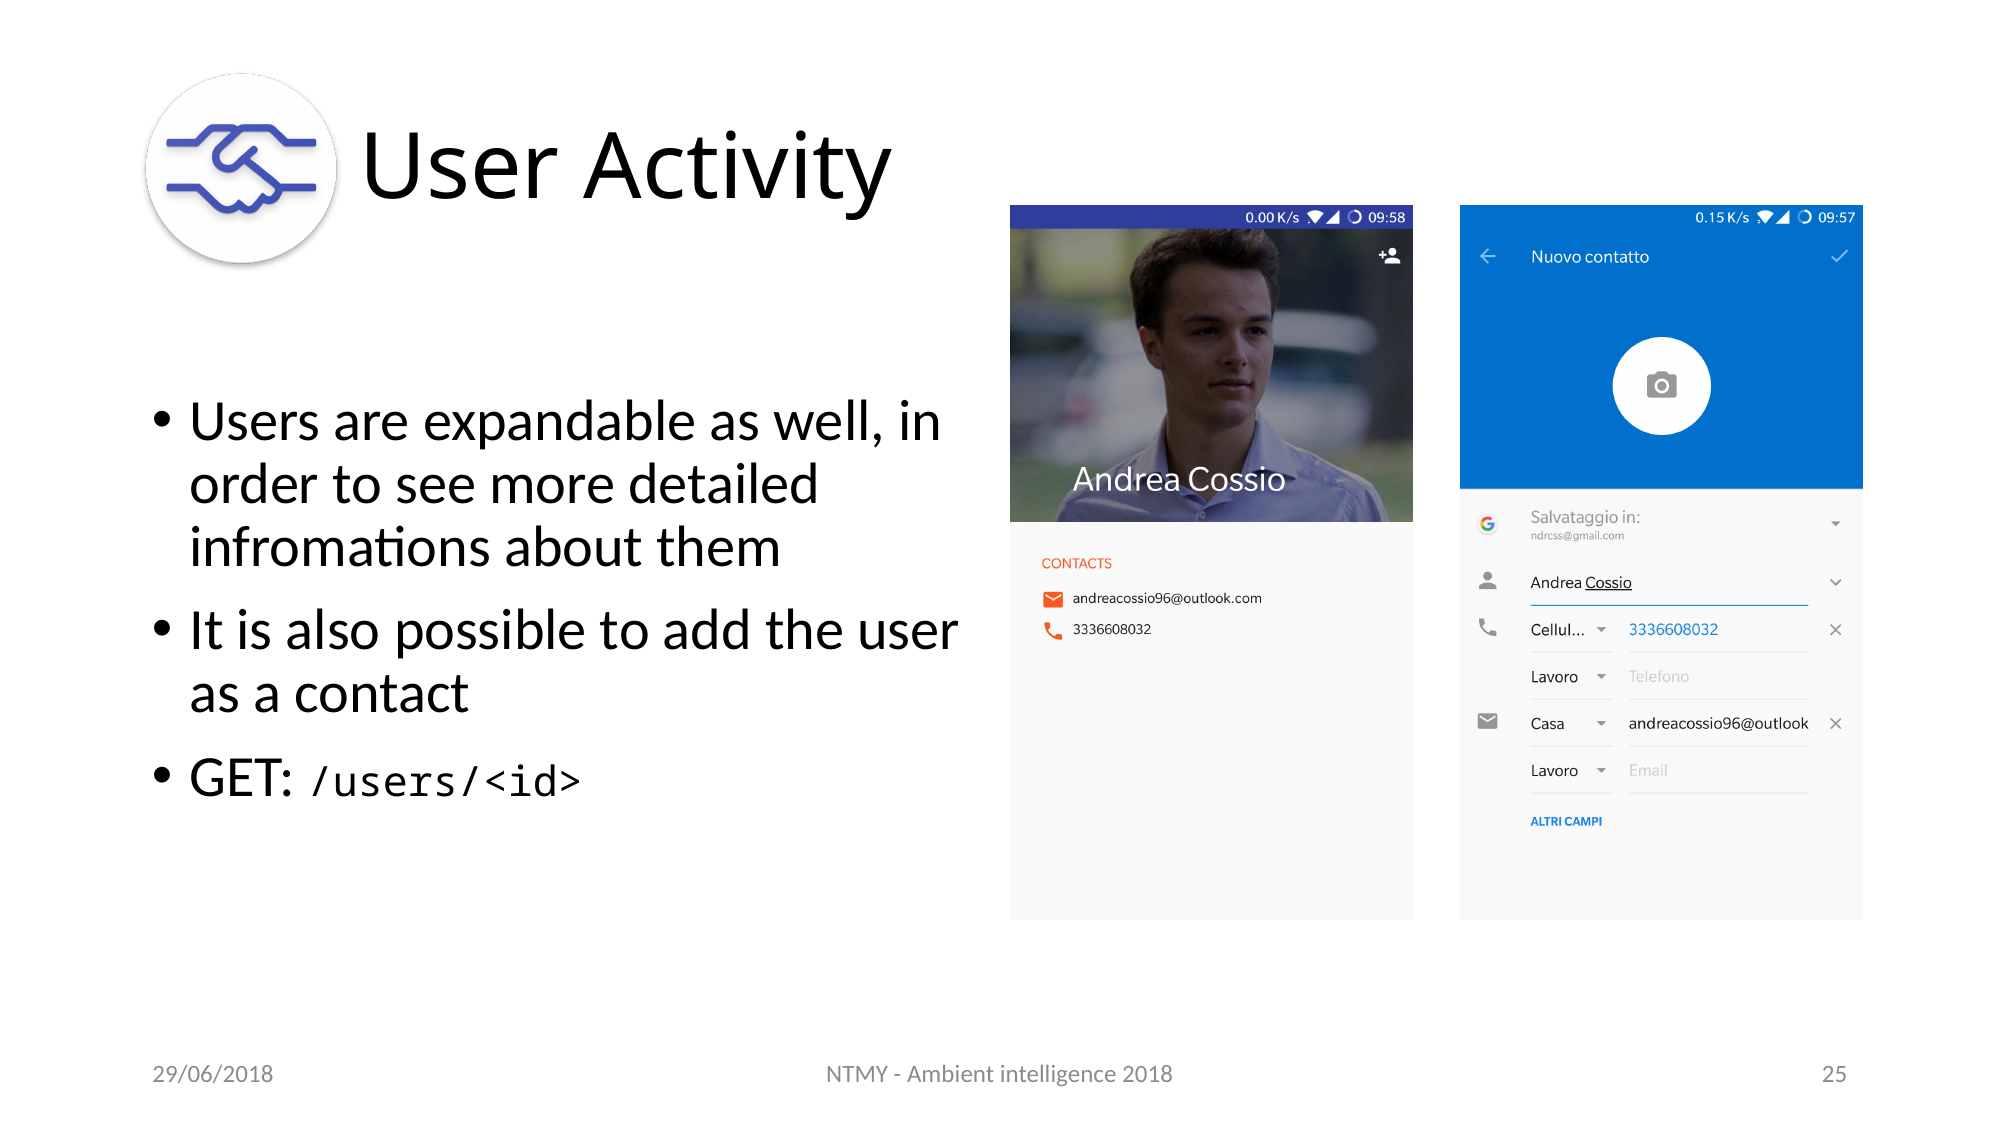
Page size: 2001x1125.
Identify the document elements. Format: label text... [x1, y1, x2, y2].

list Users are expandable as well, in order to see more detailed infromations about them It is also possible to add the user as a contact GET: /users/<id> [136, 382, 987, 946]
title User Activity [344, 59, 1863, 278]
slide_number 25 [1412, 1042, 1863, 1103]
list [1010, 205, 1413, 920]
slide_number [137, 1042, 588, 1103]
picture [137, 65, 344, 272]
footer NTMY - Ambient intelligence 2018 [662, 1042, 1338, 1103]
picture [1460, 205, 1863, 920]
